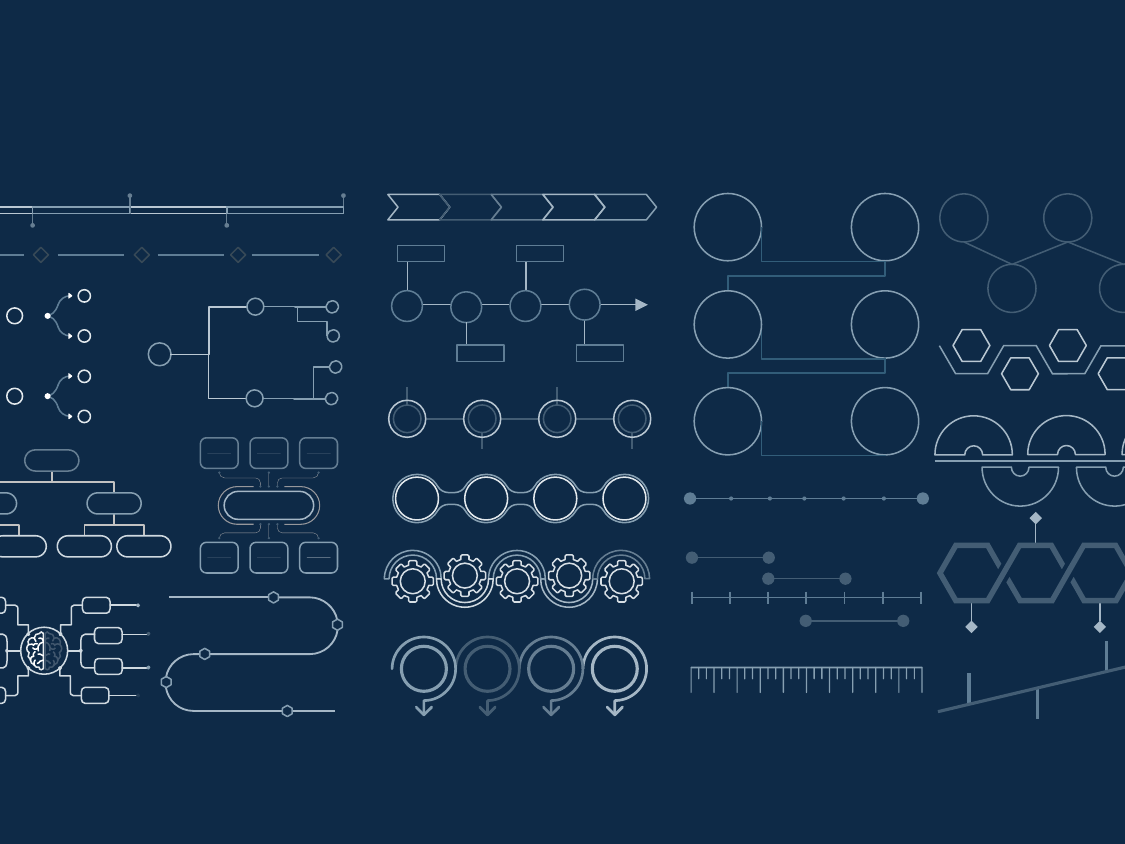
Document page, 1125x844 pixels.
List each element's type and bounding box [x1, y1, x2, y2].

text_box [148, 298, 343, 408]
text_box [0, 289, 91, 423]
text_box [0, 193, 346, 228]
text_box [391, 245, 649, 362]
text_box [161, 591, 343, 717]
text_box [390, 635, 649, 717]
text_box [792, 630, 821, 797]
text_box [936, 517, 1125, 628]
text_box [200, 437, 338, 574]
text_box [387, 194, 657, 221]
text_box [939, 193, 1125, 313]
text_box [388, 386, 651, 450]
text_box [693, 193, 919, 456]
text_box [691, 557, 922, 622]
text_box [0, 449, 172, 558]
text_box [689, 496, 924, 501]
text_box [939, 329, 1125, 391]
text_box [0, 247, 342, 263]
text_box [384, 550, 650, 608]
text_box [390, 474, 649, 523]
text_box [934, 415, 1125, 507]
text_box [0, 597, 151, 704]
text_box [937, 640, 1125, 720]
